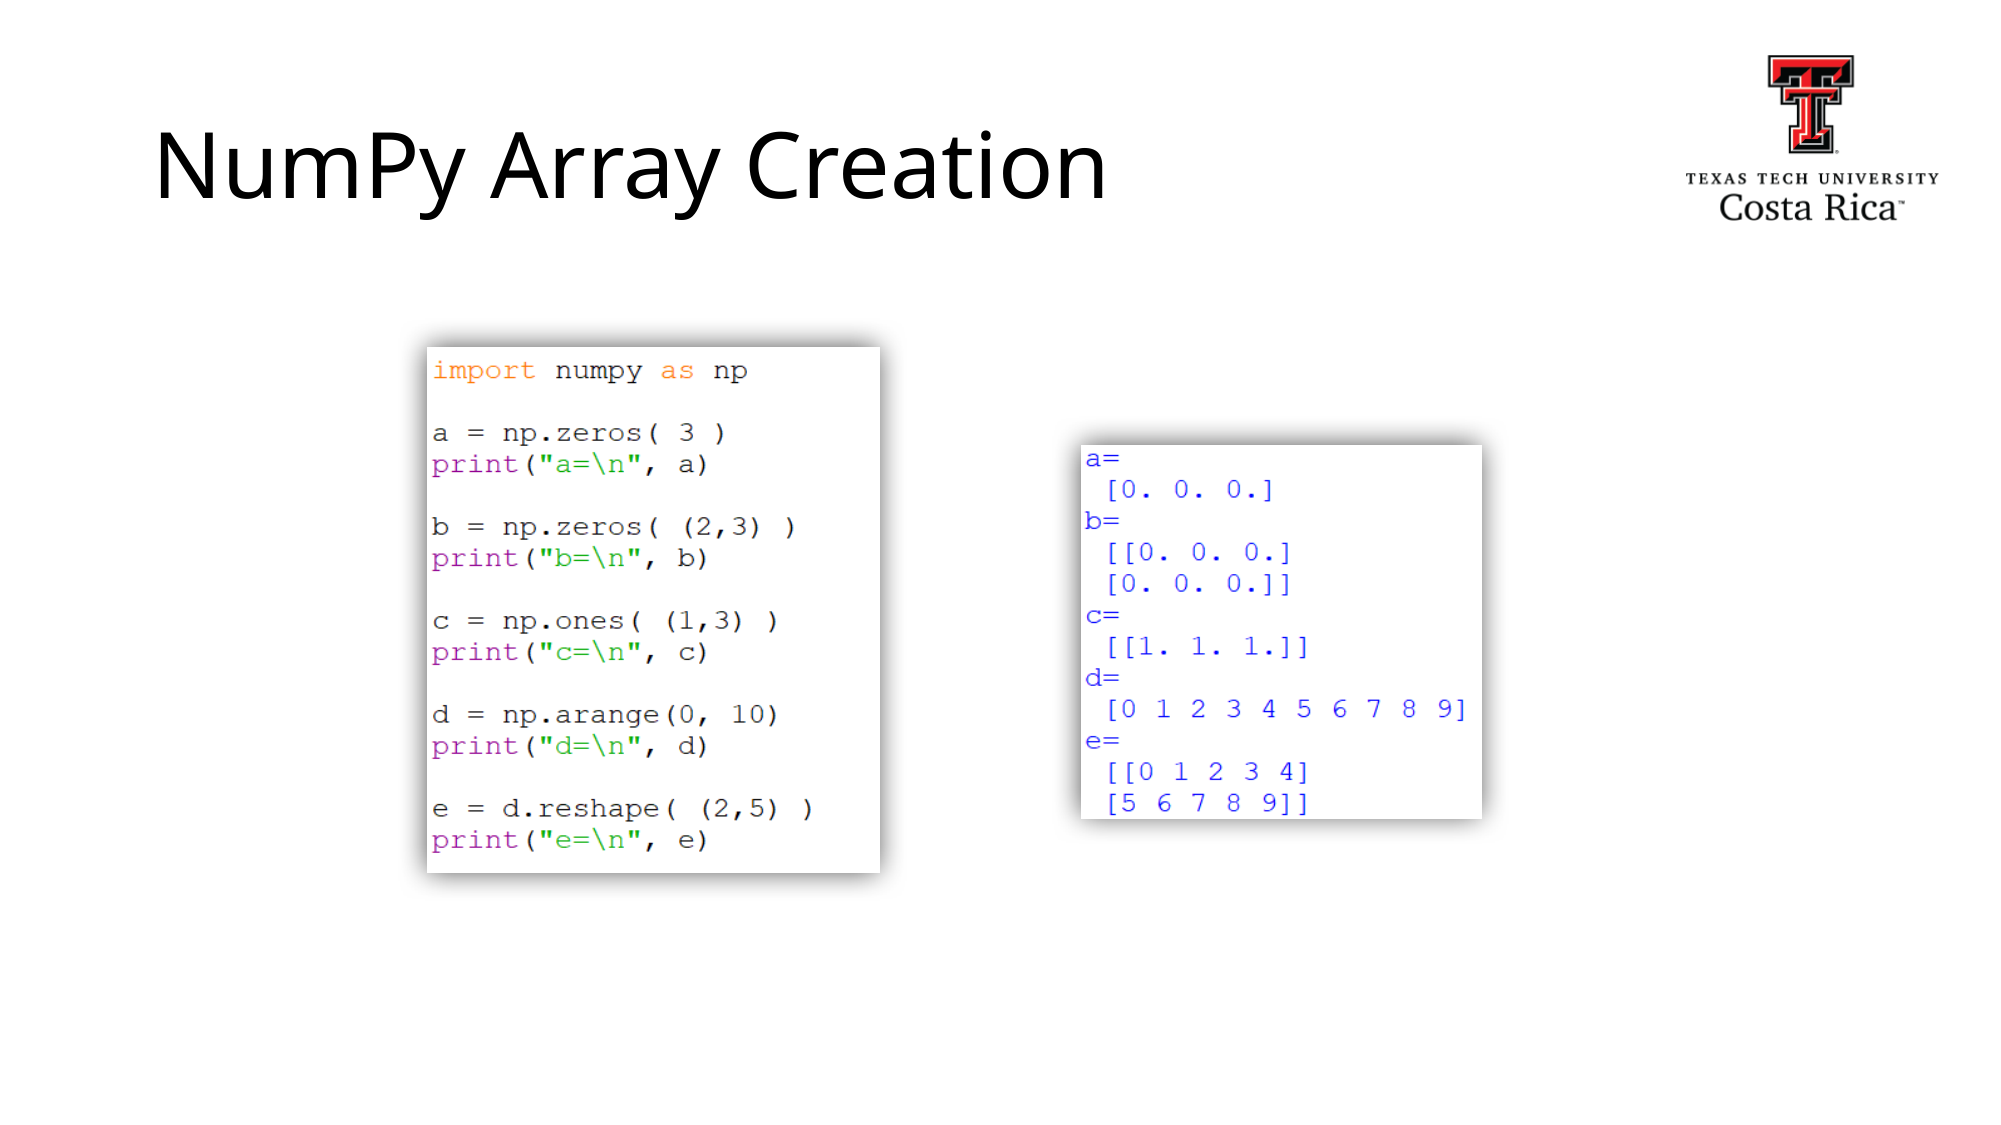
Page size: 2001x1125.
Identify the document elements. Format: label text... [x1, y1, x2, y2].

picture [1664, 30, 1964, 251]
title NumPy Array Creation [137, 59, 1863, 278]
picture [1081, 445, 1482, 819]
picture [427, 347, 880, 873]
